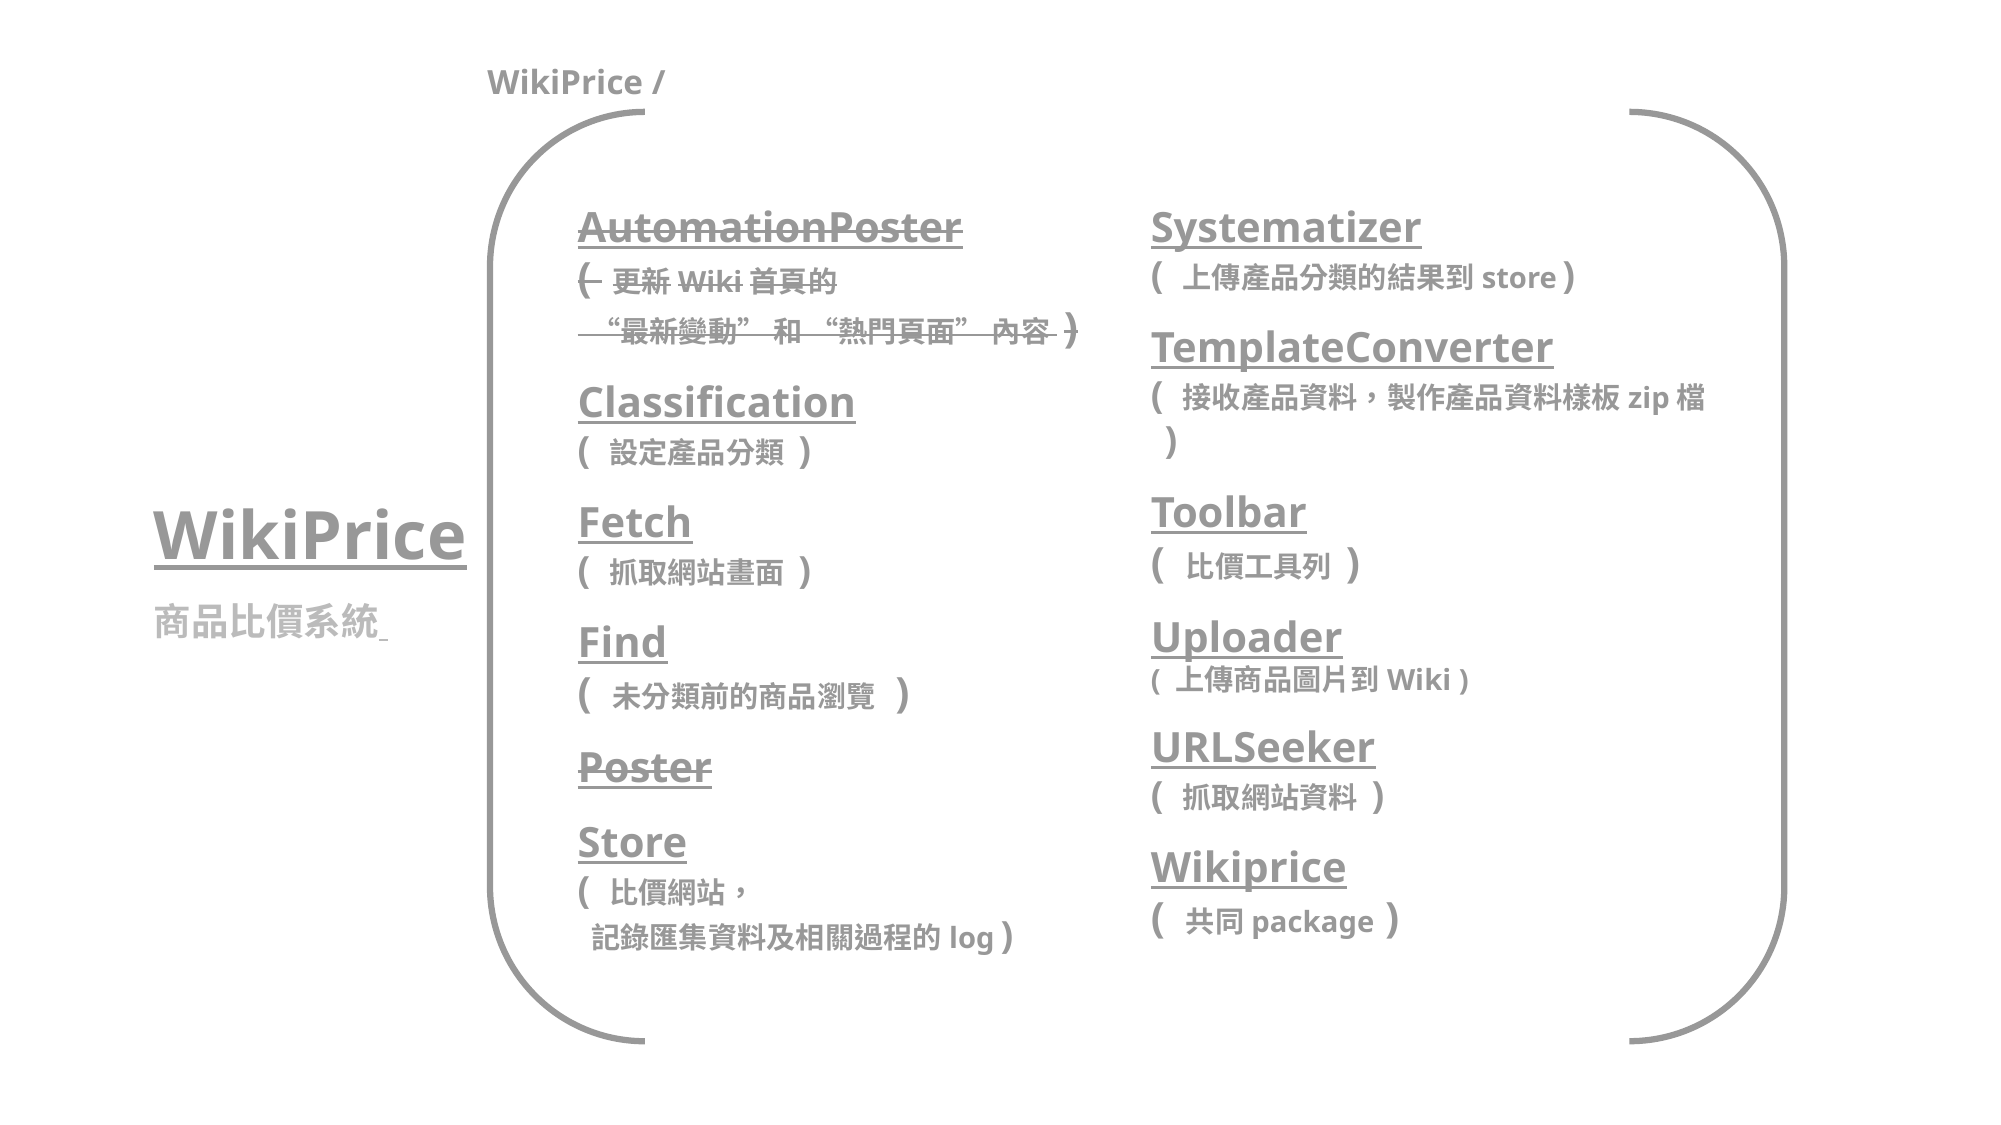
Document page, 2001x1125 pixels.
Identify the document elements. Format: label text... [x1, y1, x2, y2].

text_box [489, 111, 1786, 1043]
text_box WikiPrice / [472, 50, 759, 112]
text_box WikiPrice 商品比價系統 [139, 420, 489, 716]
